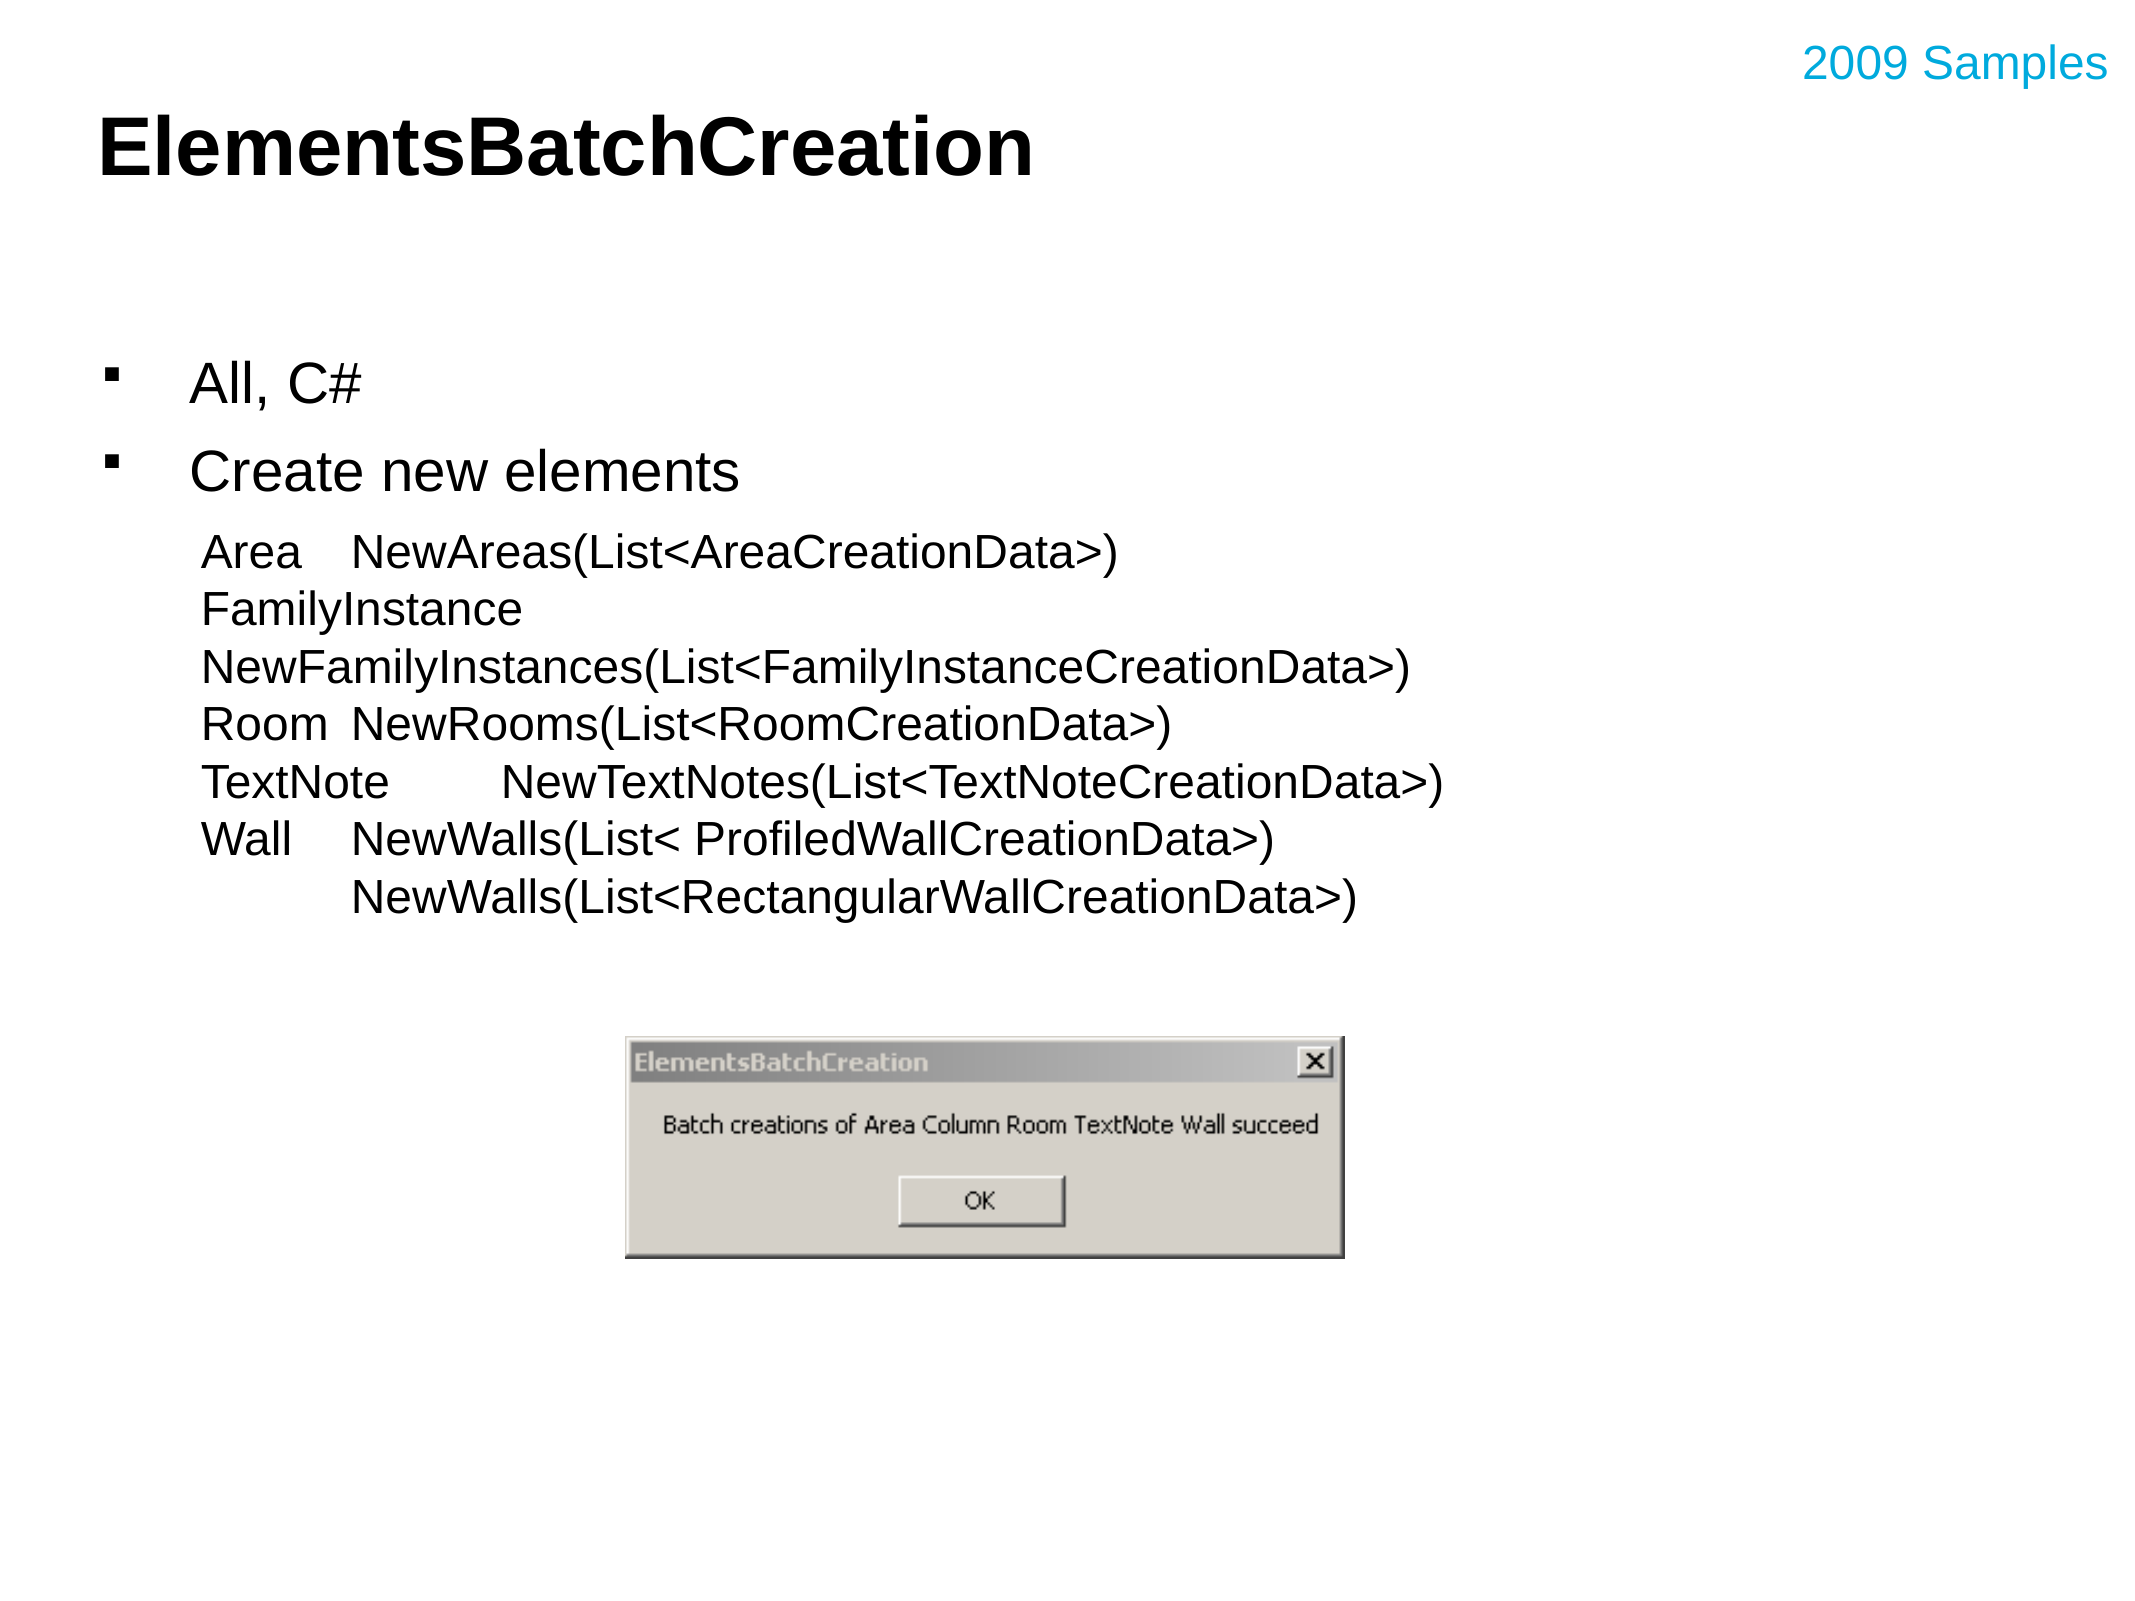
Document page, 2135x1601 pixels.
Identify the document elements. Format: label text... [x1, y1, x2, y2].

title ElementsBatchCreation [96, 59, 2028, 226]
list All, C# Create new elements Area NewAreas(List<AreaCreationData>) FamilyInstance NewFamilyInstances(List<FamilyInstanceCreationData>) Room NewRooms(List<RoomCreationData>) TextNote NewTextNotes(List<TextNoteCreationData>) Wall NewWalls(List< ProfiledWallCreationData>) NewWalls(List<RectangularWallCreationData>) [73, 344, 1837, 933]
picture [625, 1035, 1345, 1259]
text_box 2009 Samples [1638, 31, 2110, 90]
